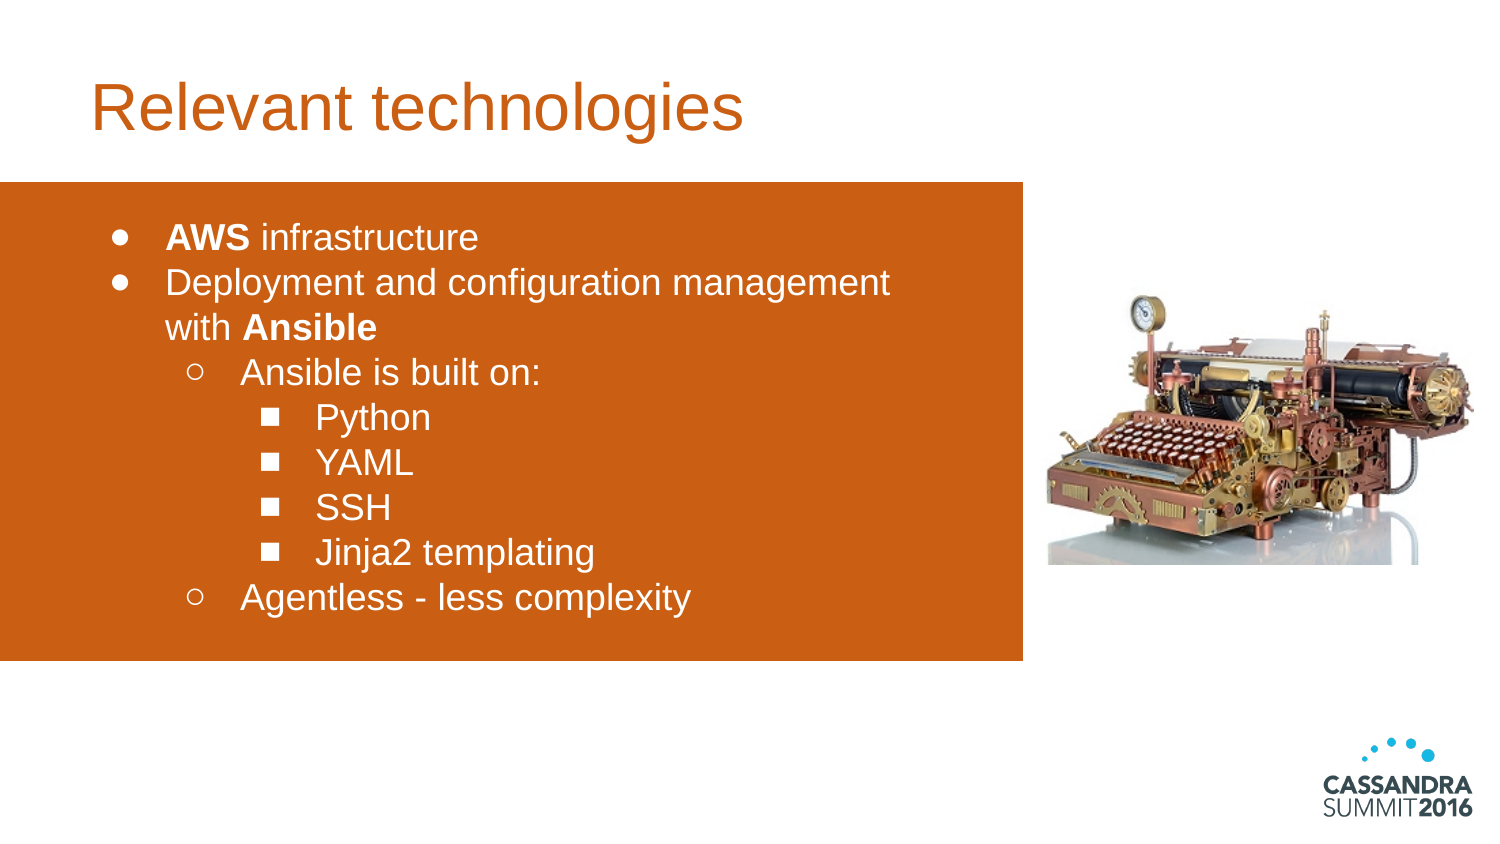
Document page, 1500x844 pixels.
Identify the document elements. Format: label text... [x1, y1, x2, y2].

list AWS infrastructure Deployment and configuration management with Ansible Ansible is built on: Python YAML SSH Jinja2 templating Agentless - less complexity [75, 198, 939, 646]
picture [1320, 734, 1475, 819]
title Relevant technologies [75, 33, 1425, 175]
picture [1039, 279, 1474, 565]
